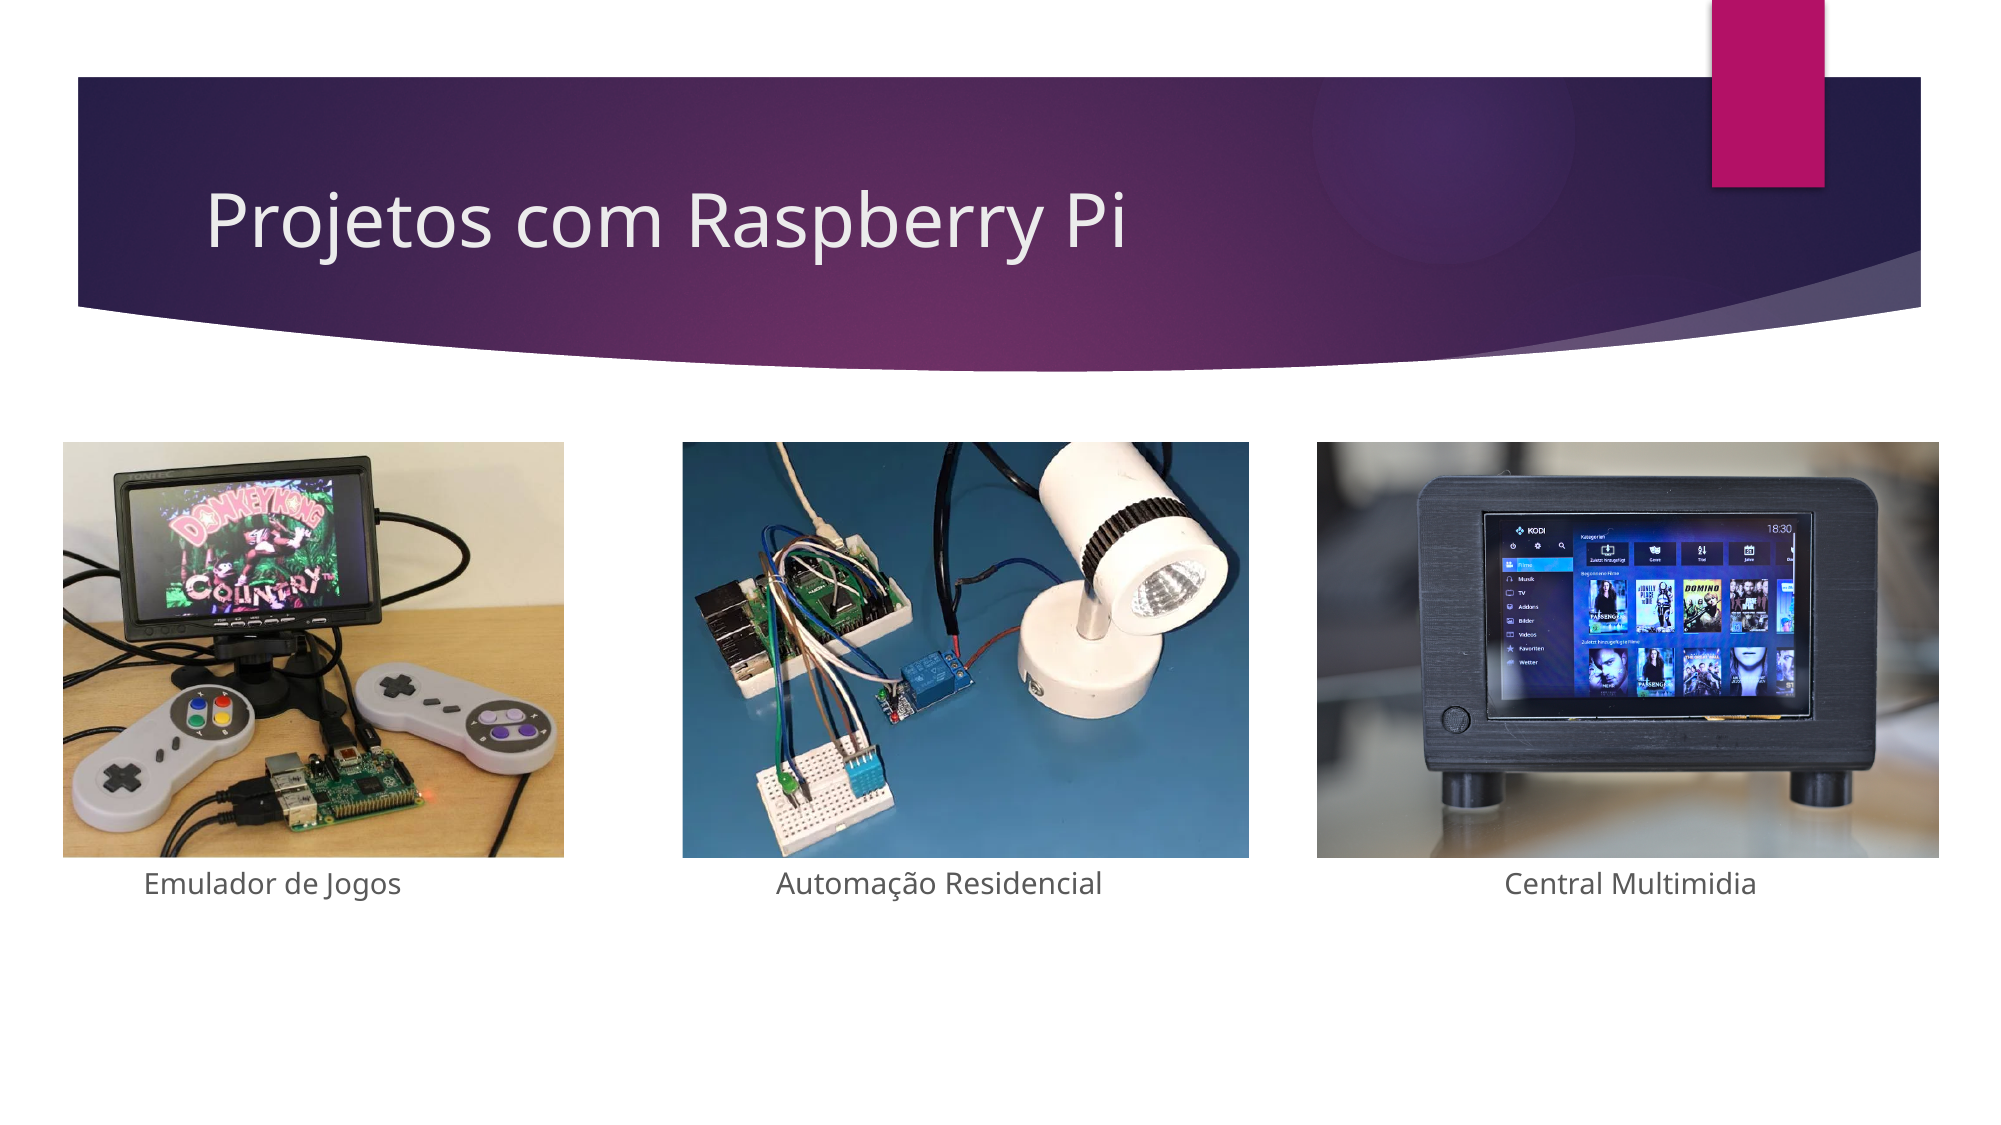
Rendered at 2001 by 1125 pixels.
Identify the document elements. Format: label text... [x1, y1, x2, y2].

picture [63, 442, 564, 858]
text_box Emulador de Jogos [128, 867, 478, 909]
picture [682, 442, 1250, 858]
picture [1317, 442, 1939, 858]
text_box Automação Residencial [761, 867, 1198, 909]
title Projetos com Raspberry Pi [189, 159, 1627, 276]
text_box Central Multimidia [1489, 867, 1830, 909]
